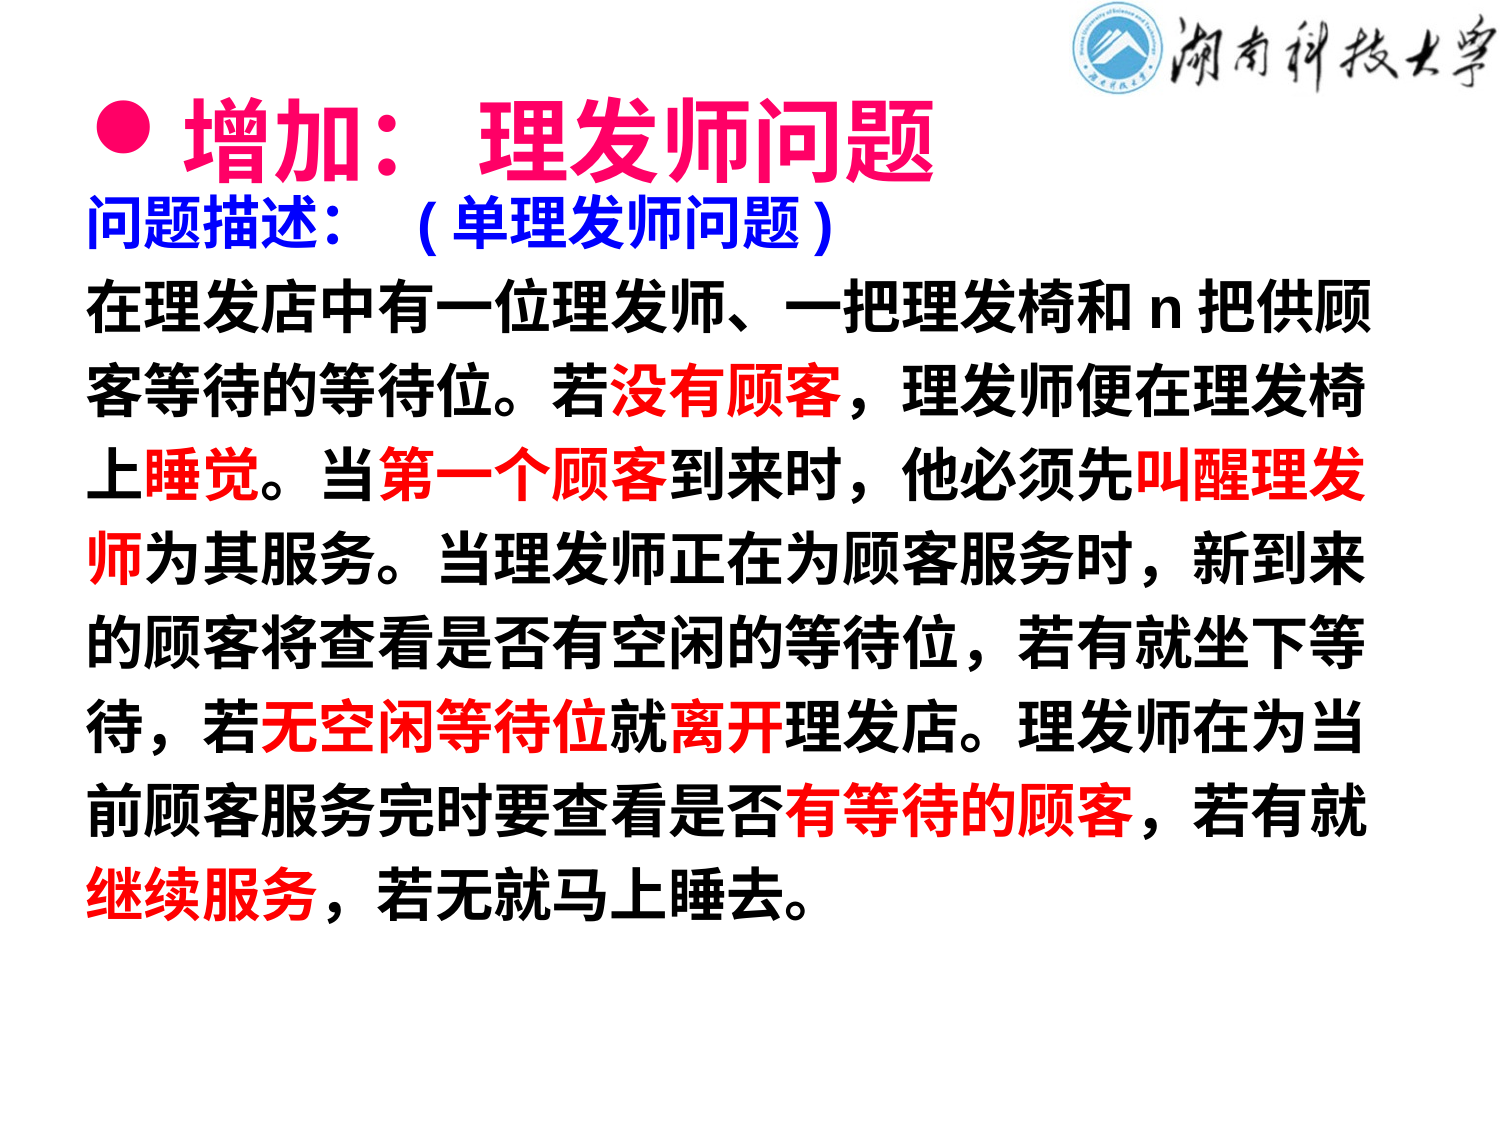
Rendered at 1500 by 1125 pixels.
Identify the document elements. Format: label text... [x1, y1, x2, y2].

picture [1069, 0, 1500, 97]
text_box 问题描述： (单理发师问题) 在理发店中有一位理发师、一把理发椅和n把供顾客等待的等待位。若没有顾客，理发师便在理发椅上睡觉。当第一个顾客到来时，他必须先叫醒理发师为其服务。当理发师正在为顾客服务时，新到来的顾客将查看是否有空闲的等待位，若有就坐下等待，若无空闲等待位就离开理发店。理发师在为当前顾客服务完时要查看是否有等待的顾客，若有就继续服务，若无就马上睡去。 [71, 164, 1406, 936]
title 增加： 理发师问题 [74, 44, 1426, 233]
